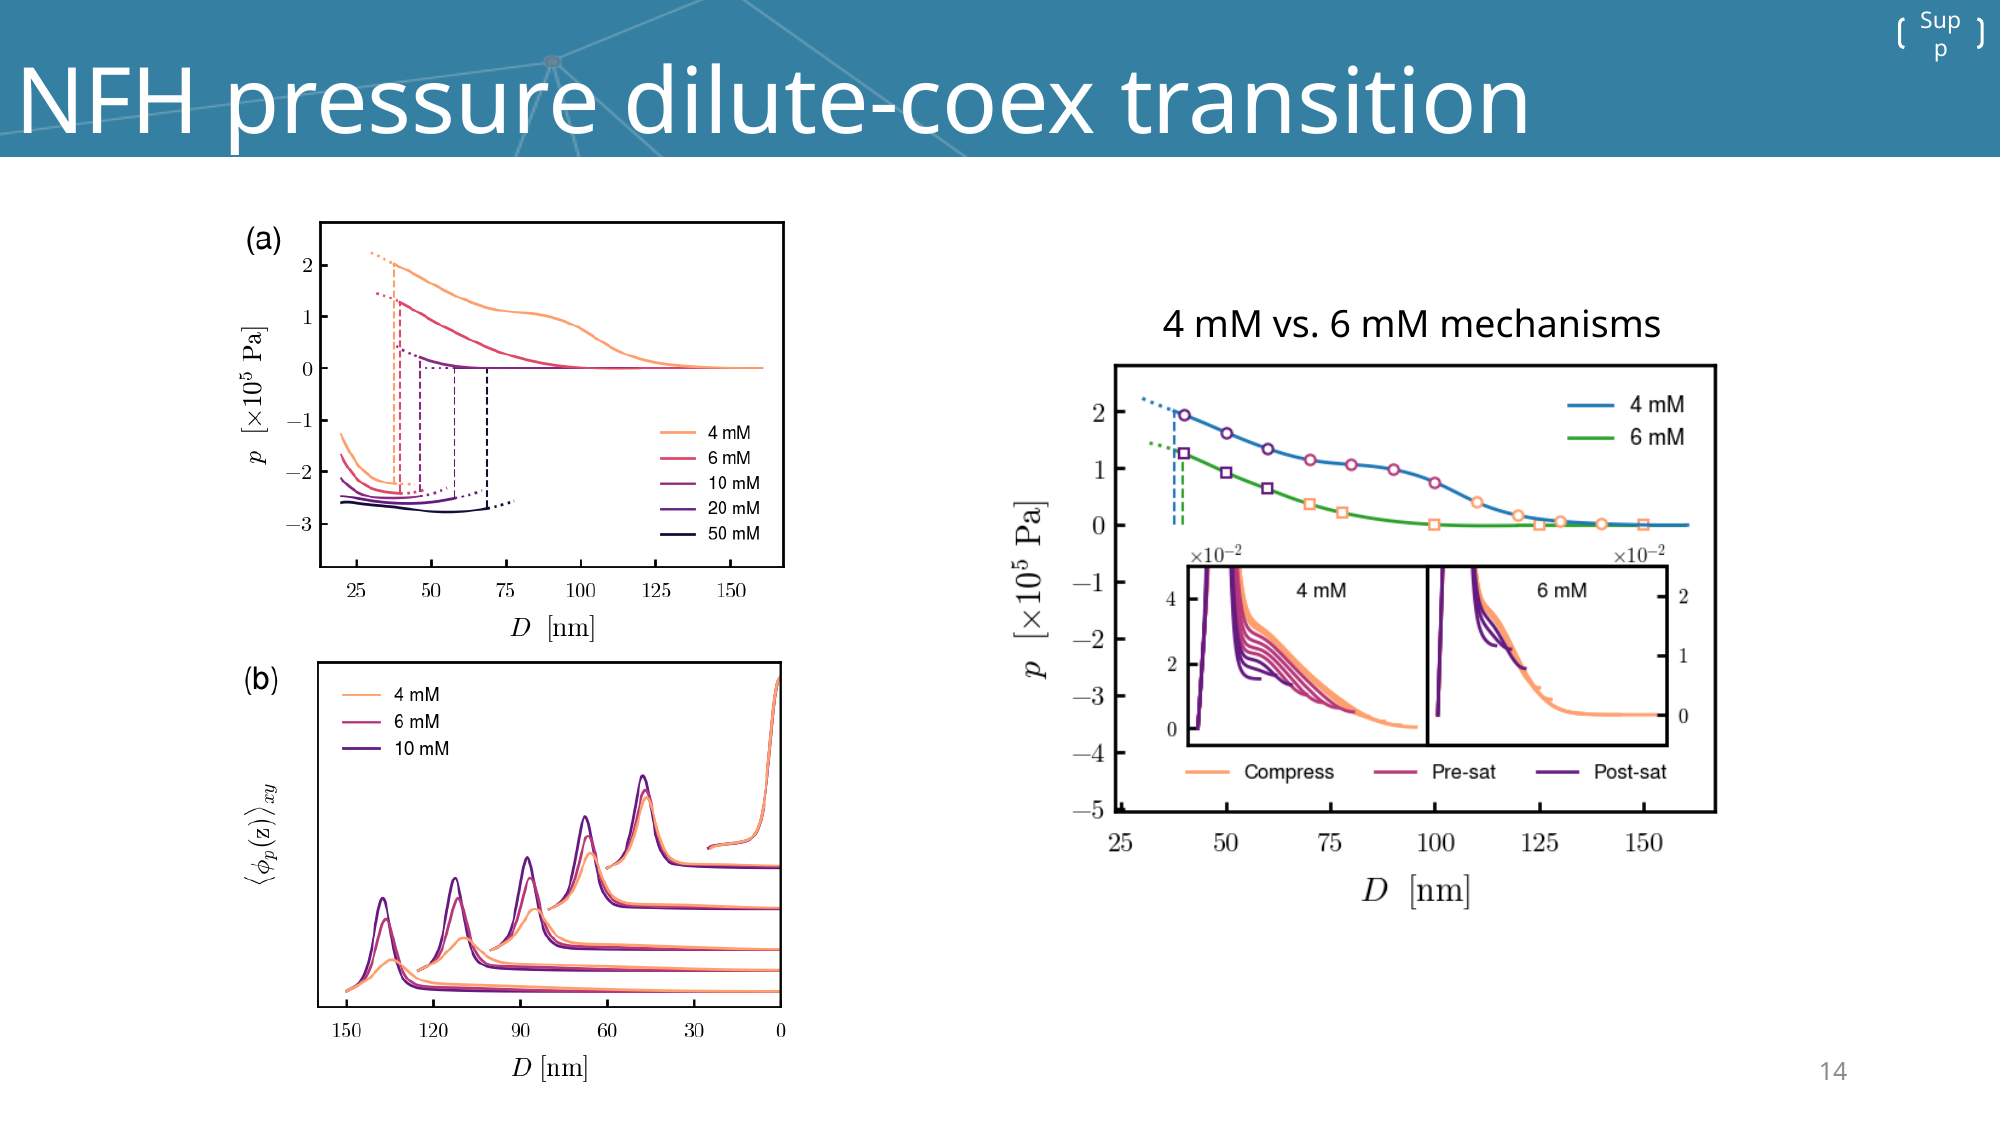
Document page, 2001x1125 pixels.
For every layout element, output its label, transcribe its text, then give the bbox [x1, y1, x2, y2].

picture [999, 353, 1727, 924]
title NFH pressure dilute-coex transition [0, 22, 1725, 154]
picture [229, 212, 794, 1093]
slide_number 14 [1412, 1042, 1863, 1103]
text_box 4 mM vs. 6 mM mechanisms [1094, 292, 1731, 353]
